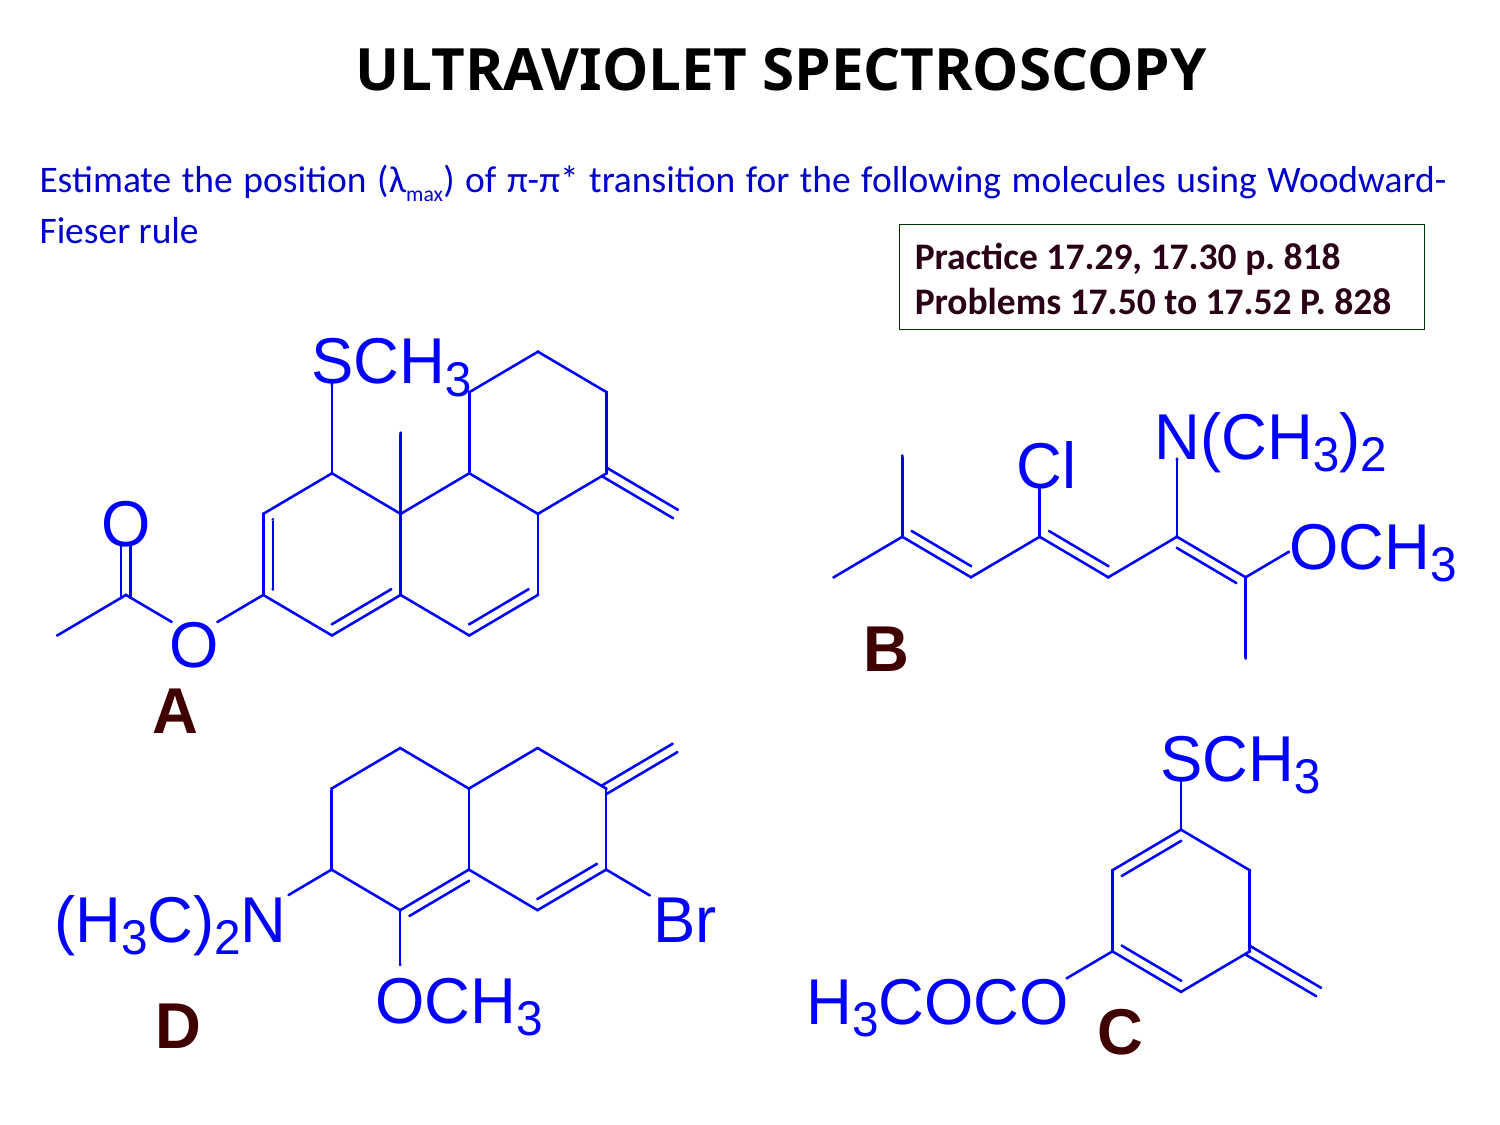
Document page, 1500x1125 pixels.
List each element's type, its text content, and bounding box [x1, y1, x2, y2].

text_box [49, 324, 1468, 1057]
text_box ULTRAVIOLET SPECTROSCOPY Estimate the position (λmax) of π-π* transition for the following molecules using Woodward-Fieser rule [24, 24, 1463, 259]
text_box Practice 17.29, 17.30 p. 818 Problems 17.50 to 17.52 P. 828 [899, 224, 1425, 323]
